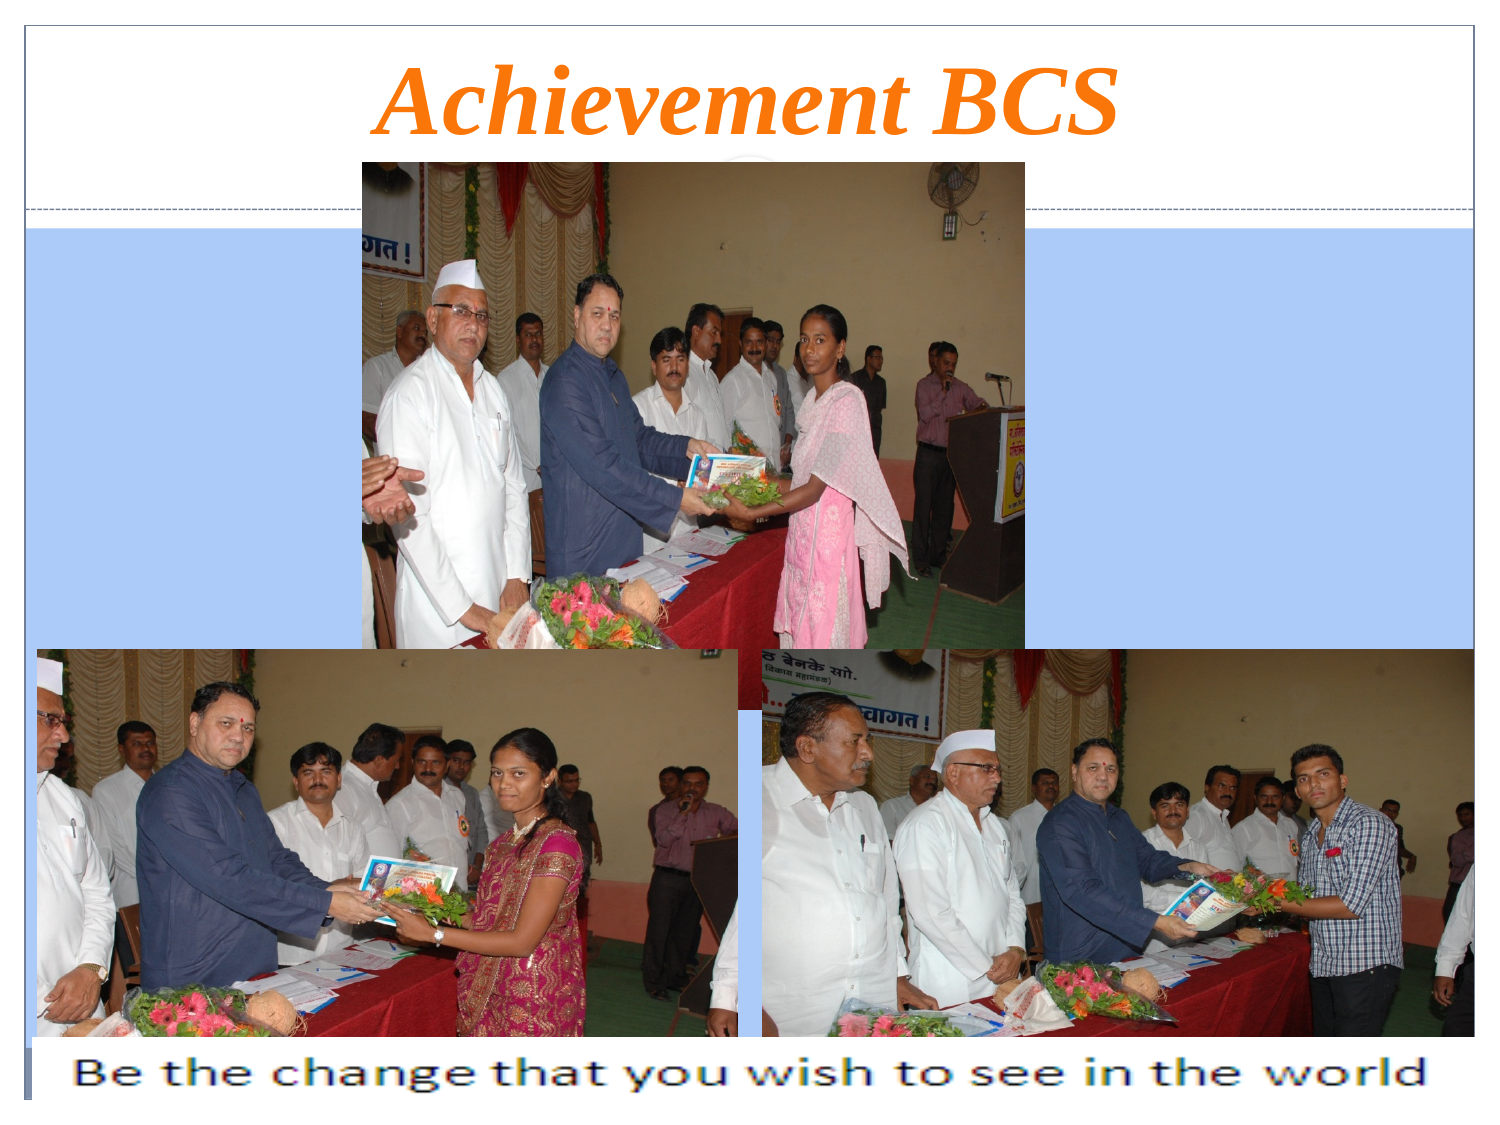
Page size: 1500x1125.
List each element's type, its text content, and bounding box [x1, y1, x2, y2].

title Achievement BCS [49, 37, 1450, 162]
picture [32, 649, 1488, 1113]
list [362, 162, 1026, 710]
